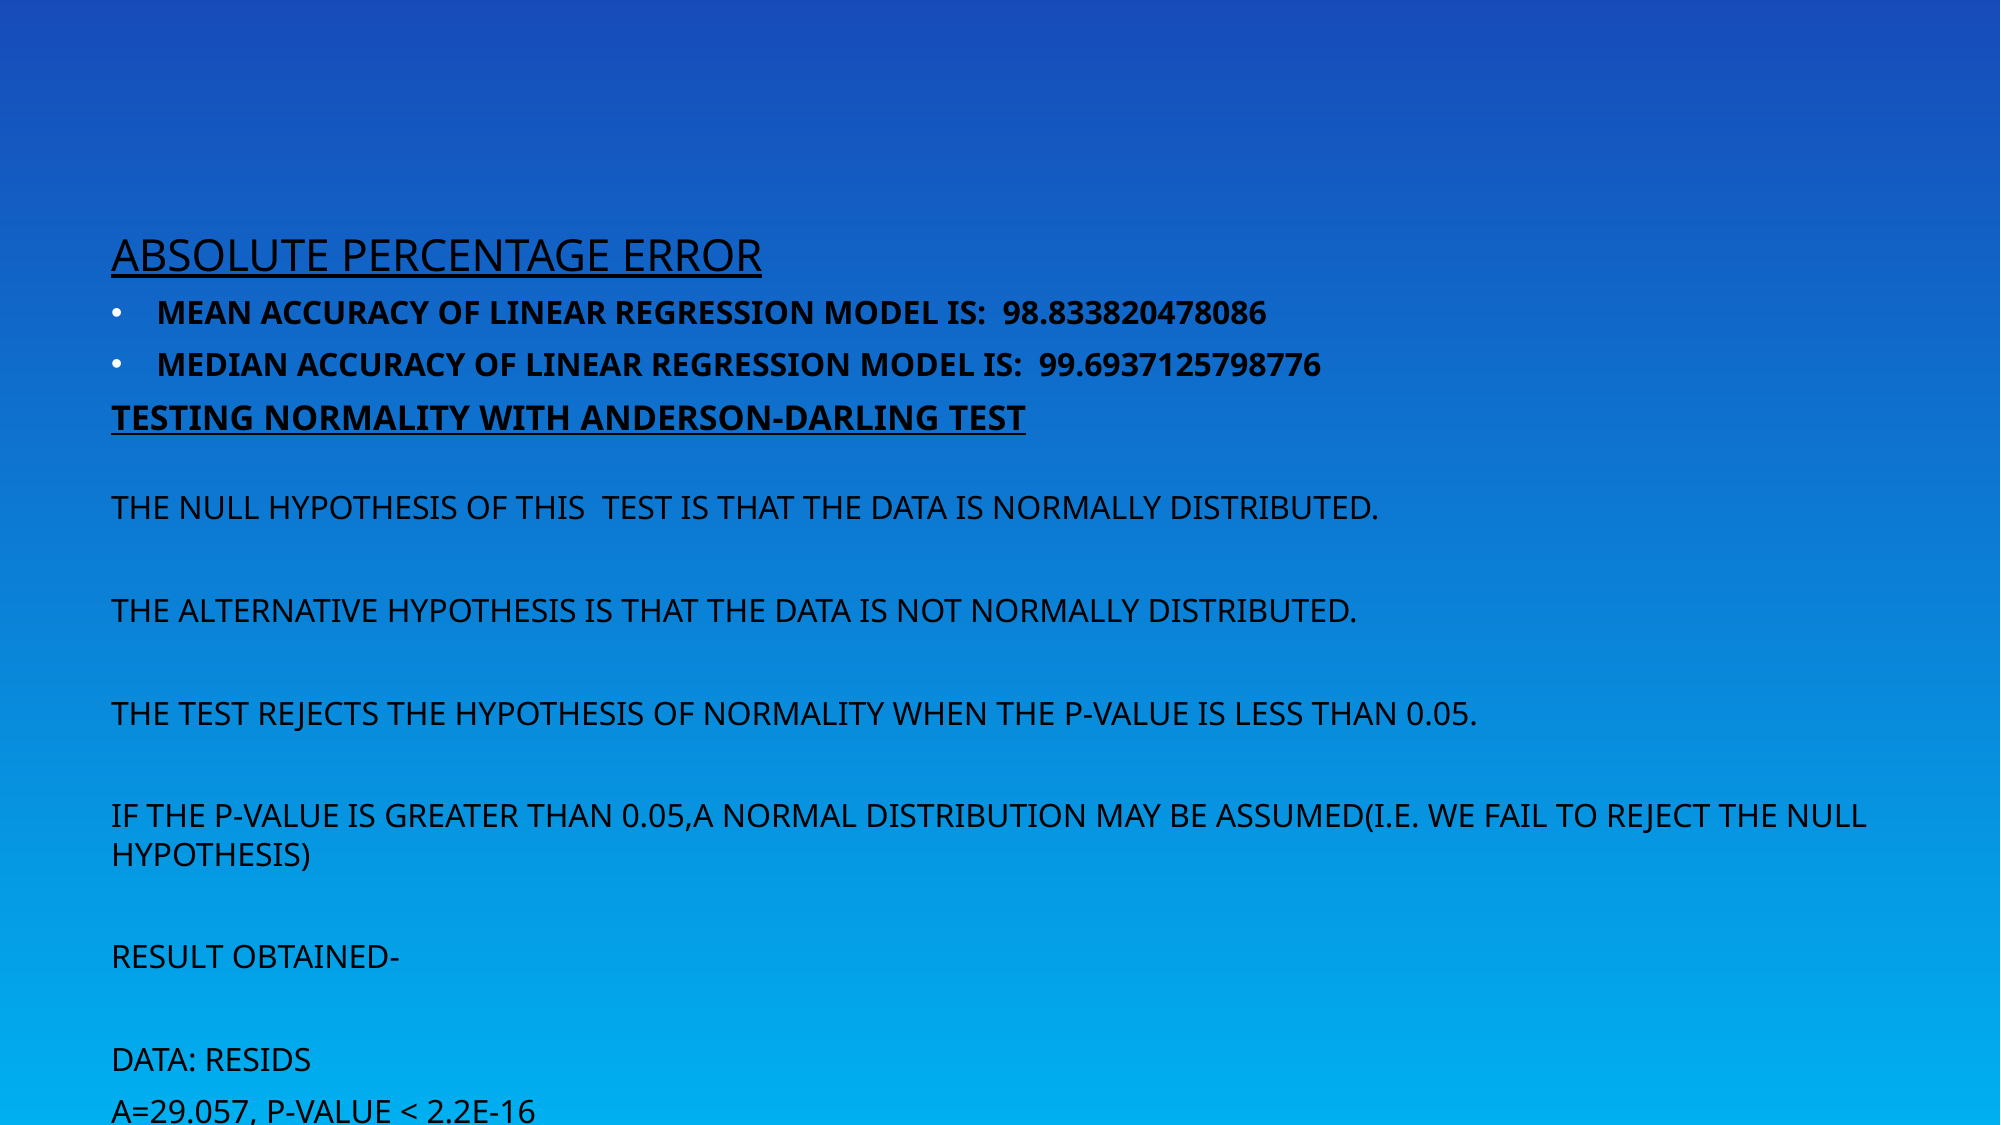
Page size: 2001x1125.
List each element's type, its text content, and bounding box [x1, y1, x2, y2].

list Absolute percentage error Mean Accuracy of Linear Regression Model is: 98.833820478086 Median Accuracy of Linear Regression Model is: 99.6937125798776 Testing Normality with Anderson-Darling test The null hypothesis of this test is that the data is normally distributed. The alternative hypothesis is that the data is not normally distributed. The test rejects the hypothesis of normality when the p-value is less than 0.05. If the p-value is greater than 0.05,a normal distribution may be assumed(i.e. we fail to reject the null hypothesis) Result obtained- data: resids A=29.057, p-value < 2.2e-16 [96, 219, 1972, 1125]
